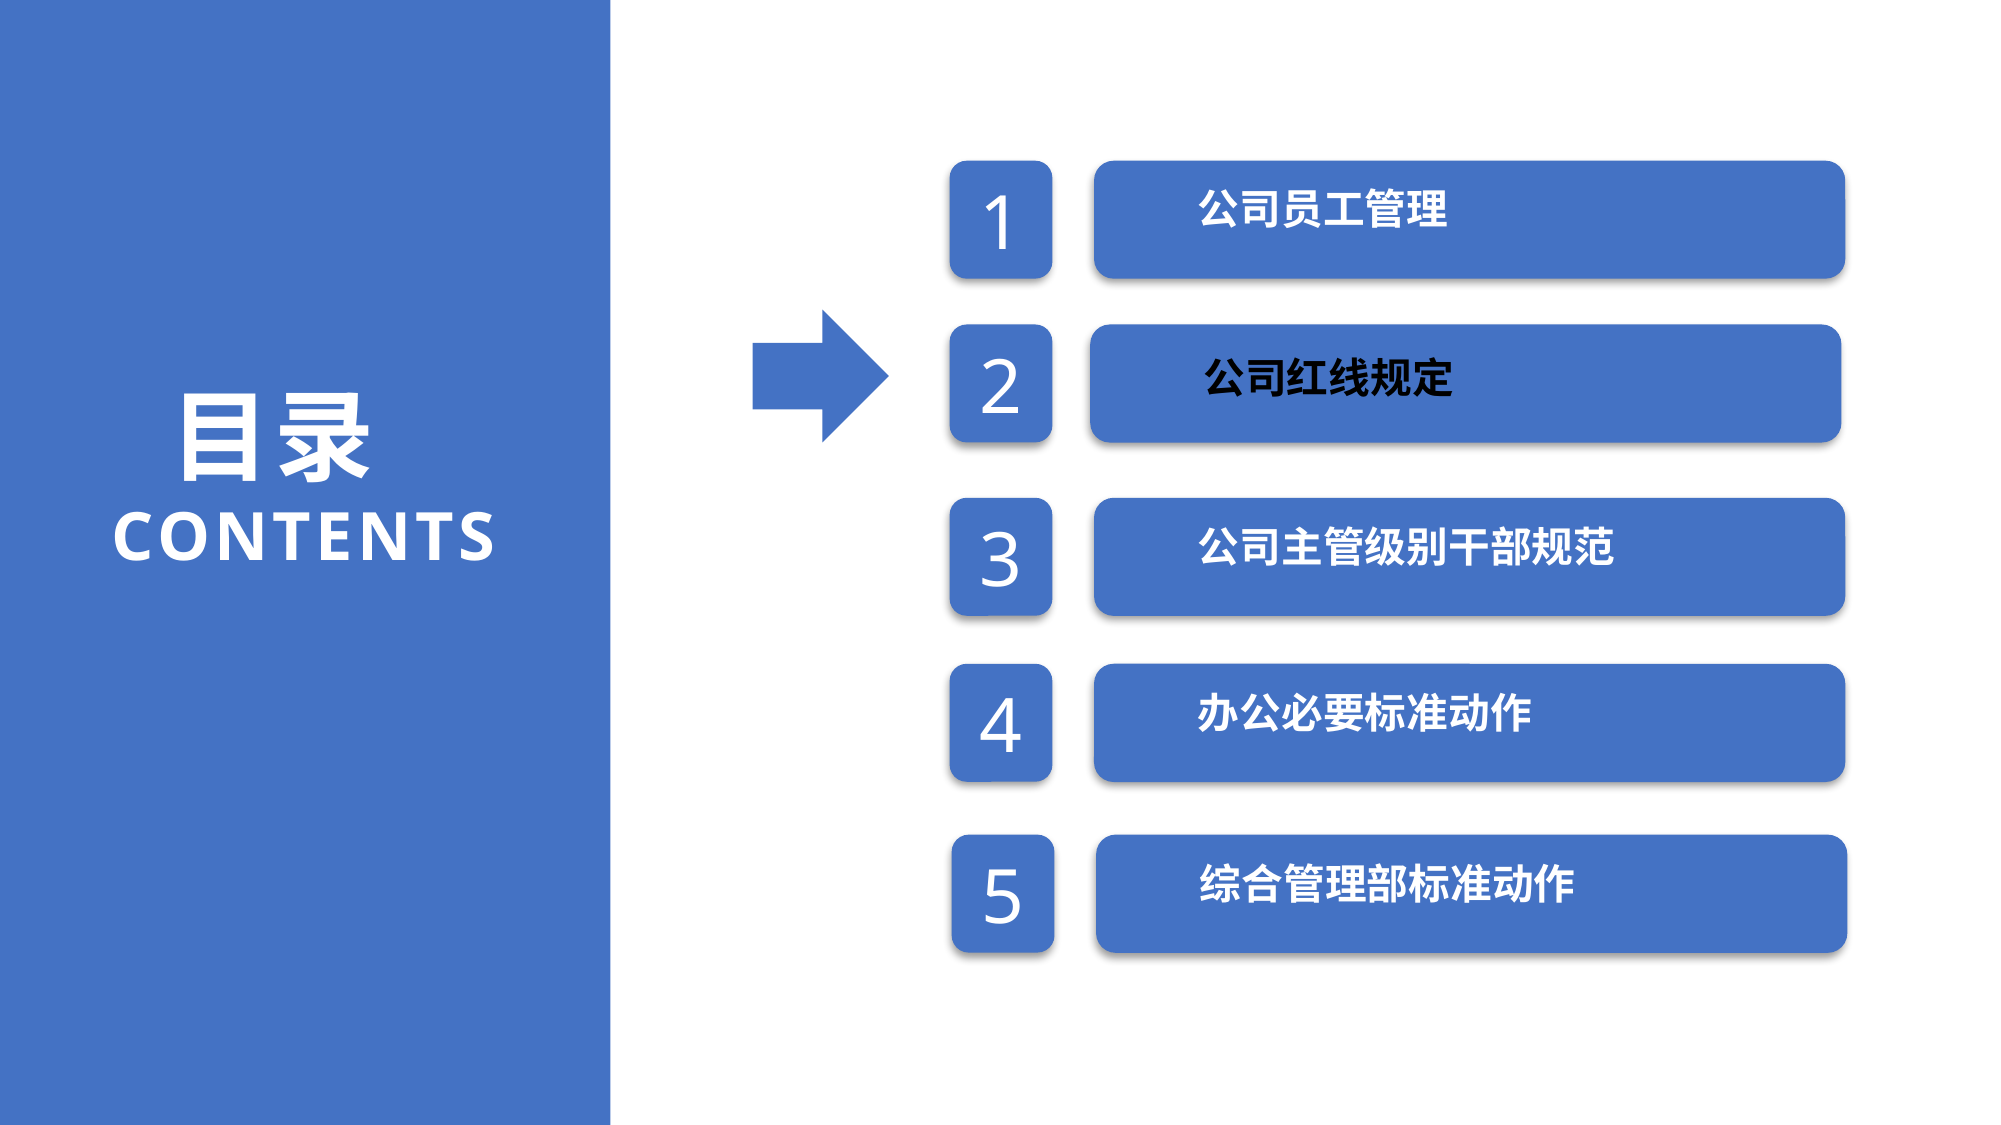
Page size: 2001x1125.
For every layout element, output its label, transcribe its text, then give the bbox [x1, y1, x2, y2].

text_box [751, 307, 891, 445]
text_box 1 [948, 159, 1054, 280]
text_box 5 [950, 833, 1056, 954]
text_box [1096, 834, 1848, 953]
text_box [1094, 497, 1846, 616]
text_box [0, 0, 611, 1125]
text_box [1094, 160, 1846, 279]
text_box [1094, 663, 1846, 782]
text_box 3 [948, 496, 1054, 617]
text_box 2 [948, 323, 1054, 444]
text_box 4 [948, 662, 1054, 783]
text_box 目录 CONTENTS [55, 364, 516, 584]
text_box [1090, 324, 1842, 443]
